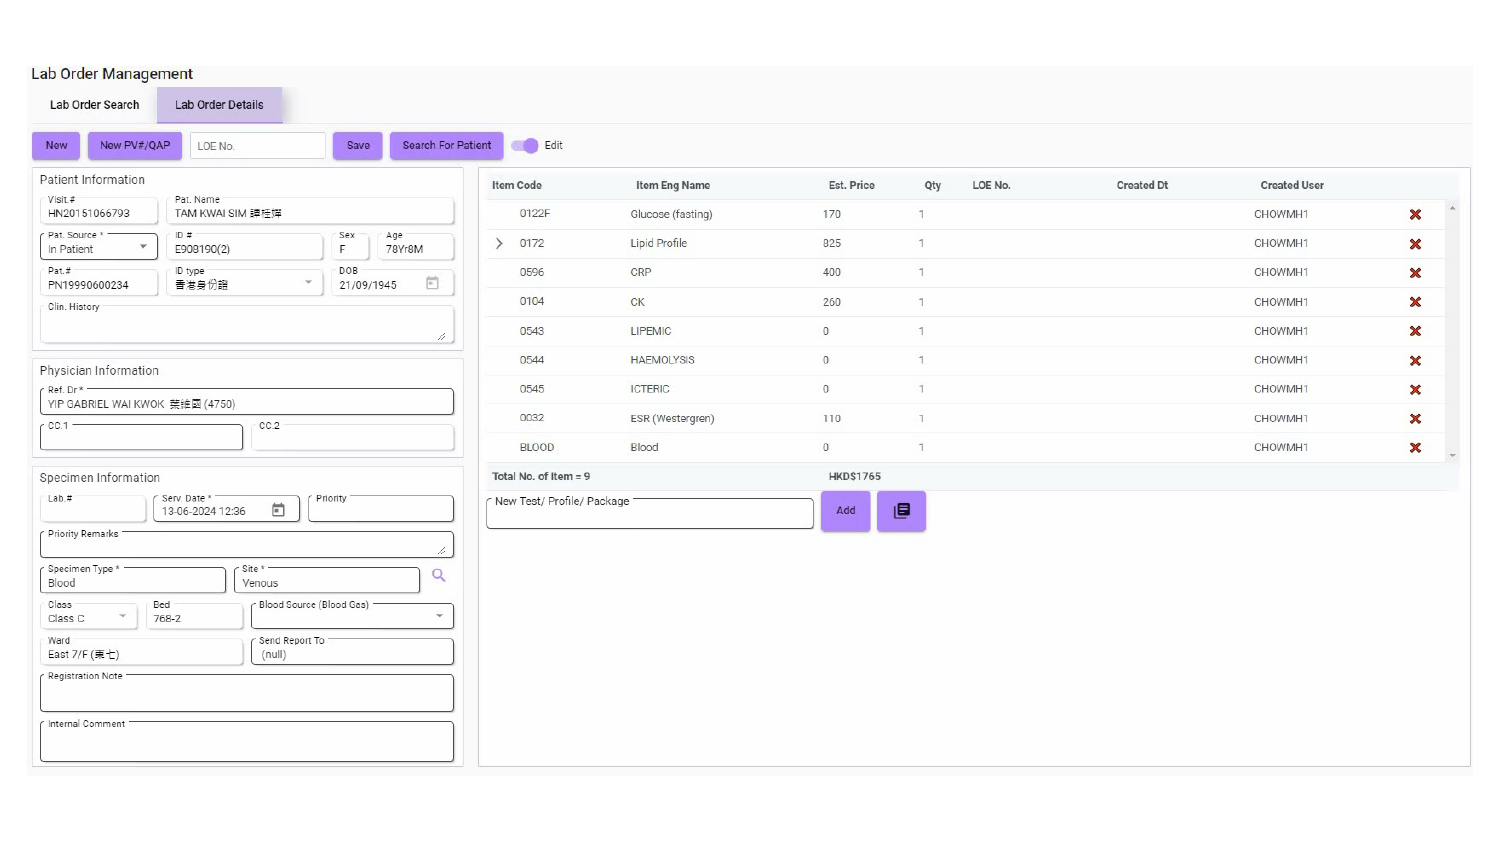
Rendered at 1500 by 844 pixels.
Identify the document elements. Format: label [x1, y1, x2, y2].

text_box [26, 65, 1473, 777]
